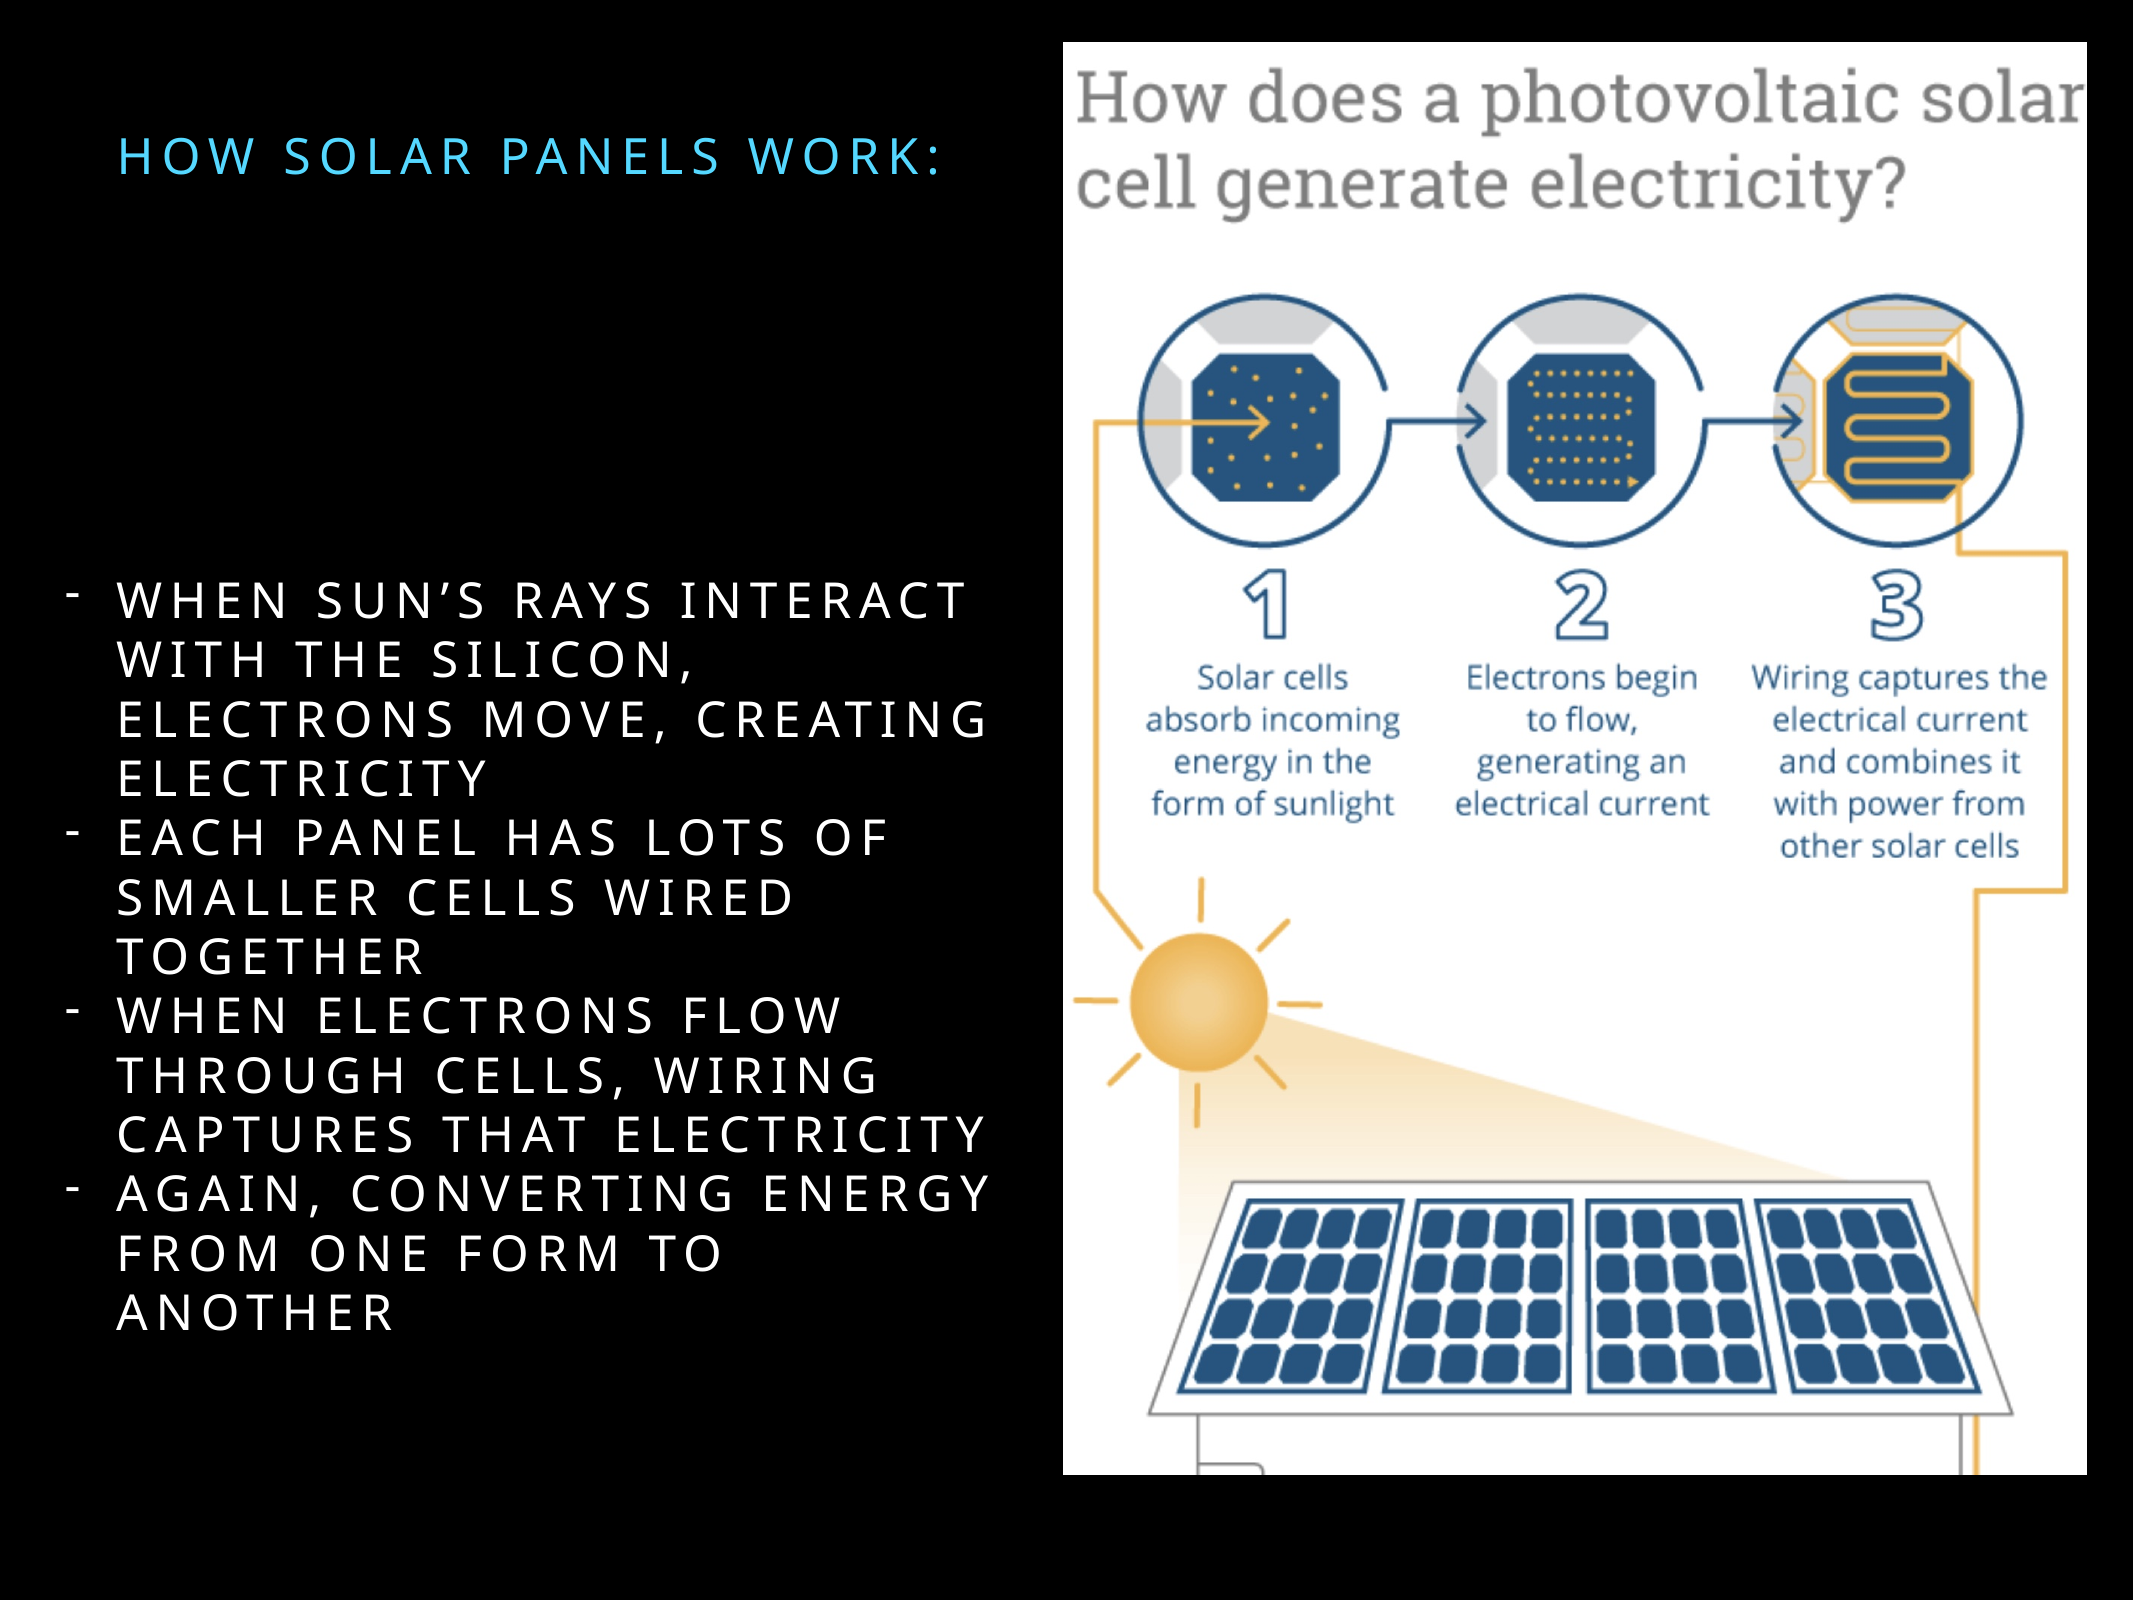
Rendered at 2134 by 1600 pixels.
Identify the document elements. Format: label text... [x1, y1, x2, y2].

subtitle How solar panels work: [107, 46, 1063, 194]
text_box When sun’s rays interact with the silicon, electrons move, creating electricity Each panel has lots of smaller cells wired together When electrons flow through cells, wiring captures that electricity Again, converting energy from one form to another [56, 250, 1006, 1349]
picture [1063, 42, 2087, 1475]
